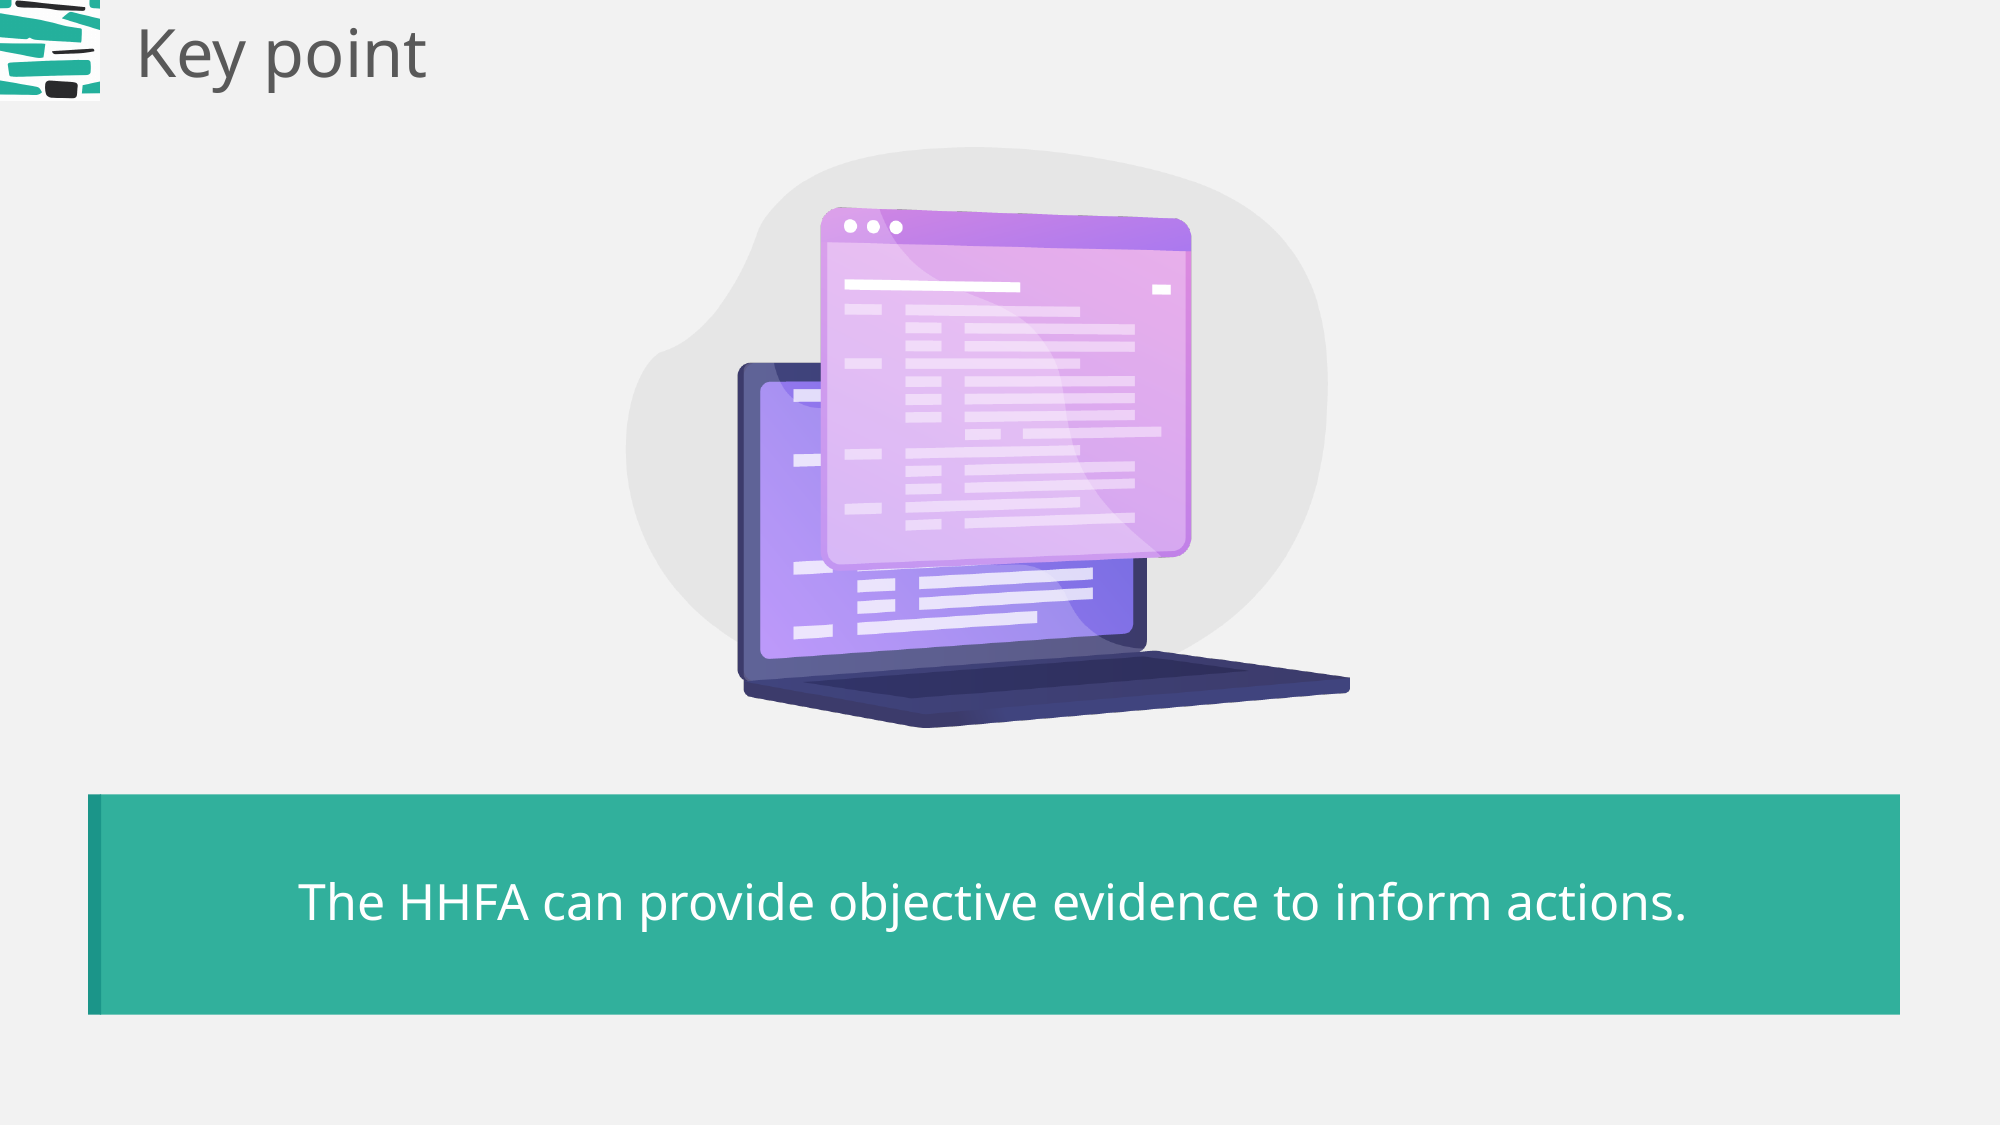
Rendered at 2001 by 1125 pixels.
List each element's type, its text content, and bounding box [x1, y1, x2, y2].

text_box [87, 793, 102, 1016]
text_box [0, 0, 1376, 101]
text_box The HHFA can provide objective evidence to inform actions. [102, 794, 1900, 1015]
picture [625, 147, 1350, 728]
